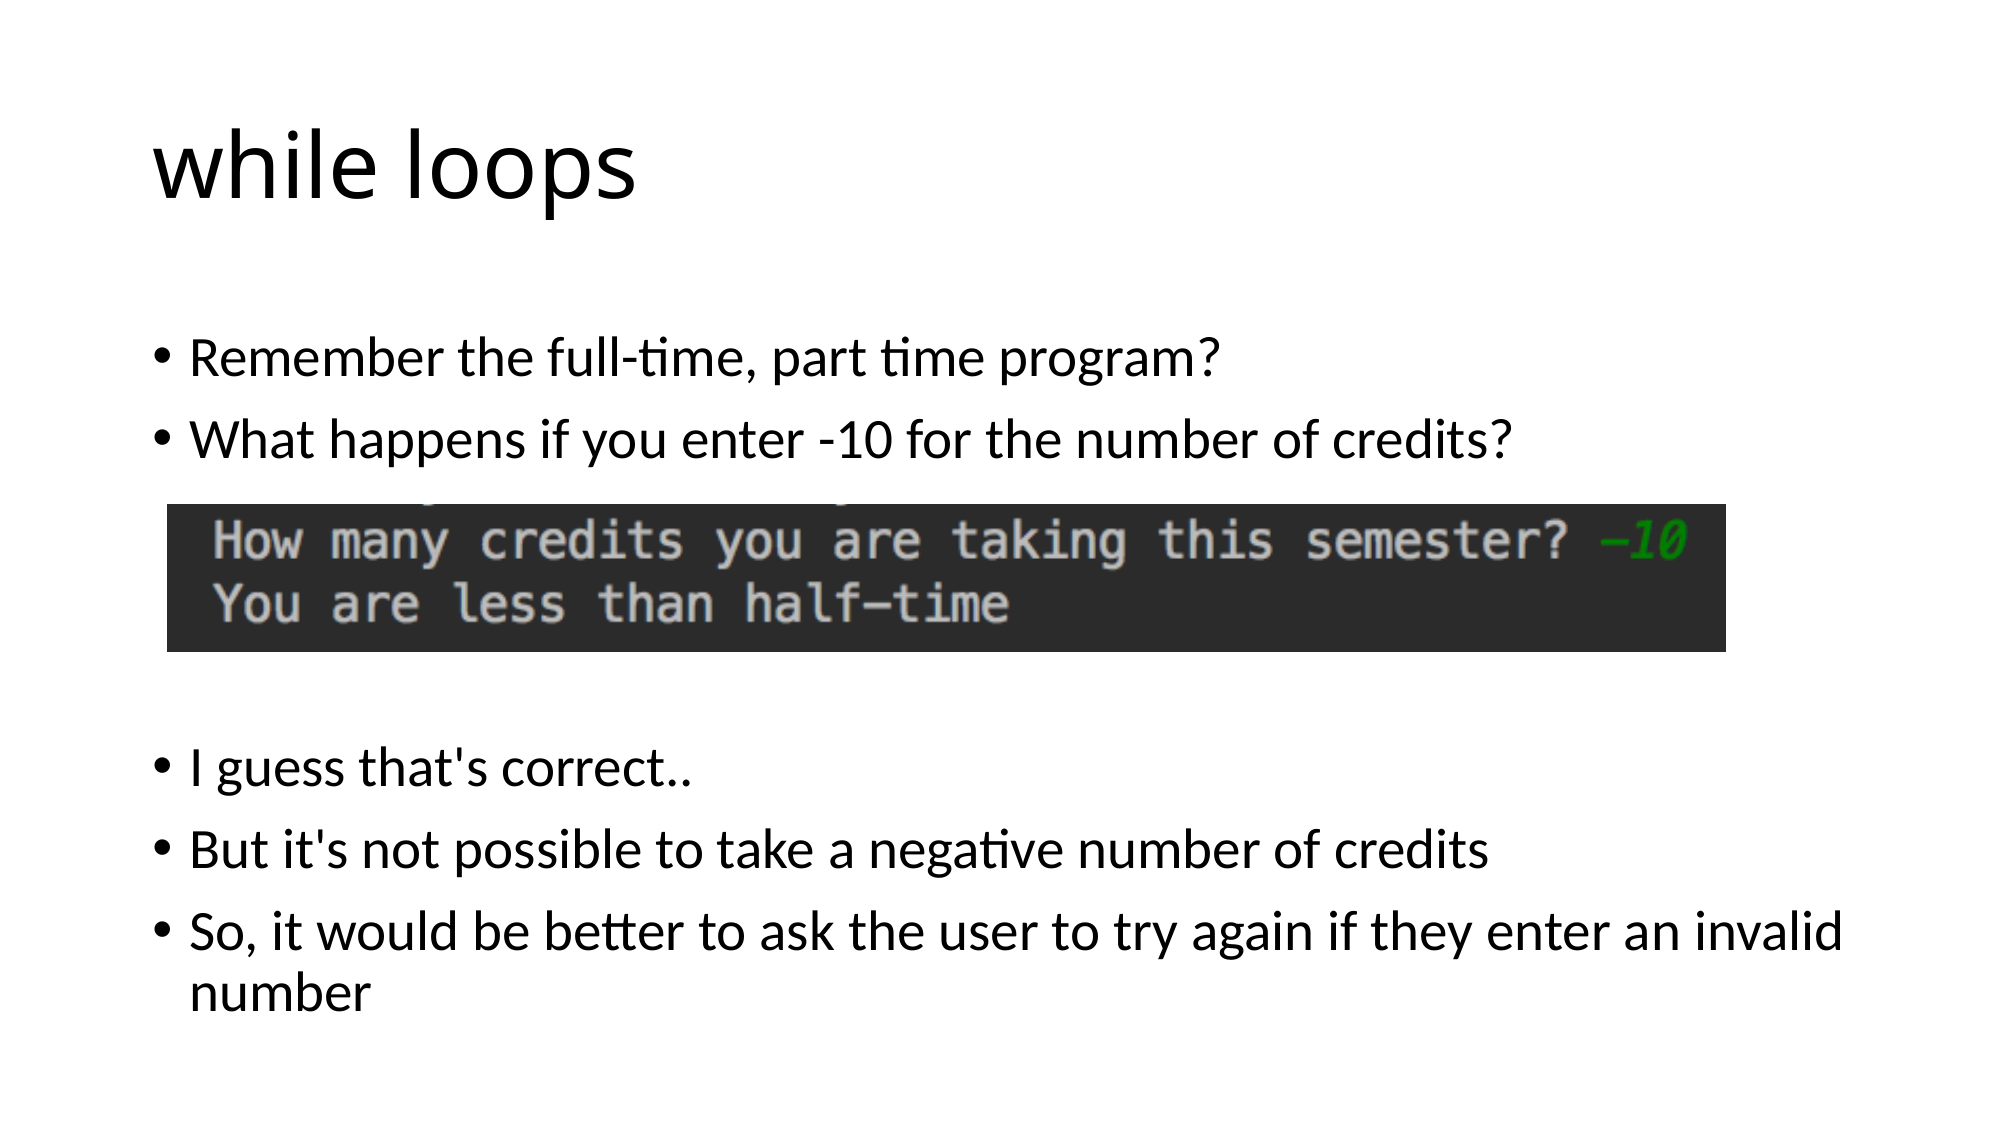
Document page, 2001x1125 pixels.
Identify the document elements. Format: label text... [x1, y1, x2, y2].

title while loops [137, 59, 1863, 278]
list Remember the full-time, part time program? What happens if you enter -10 for the number of credits? I guess that's correct.. But it's not possible to take a negative number of credits So, it would be better to ask the user to try again if they enter an invalid number [137, 319, 1863, 1034]
picture [167, 504, 1726, 652]
